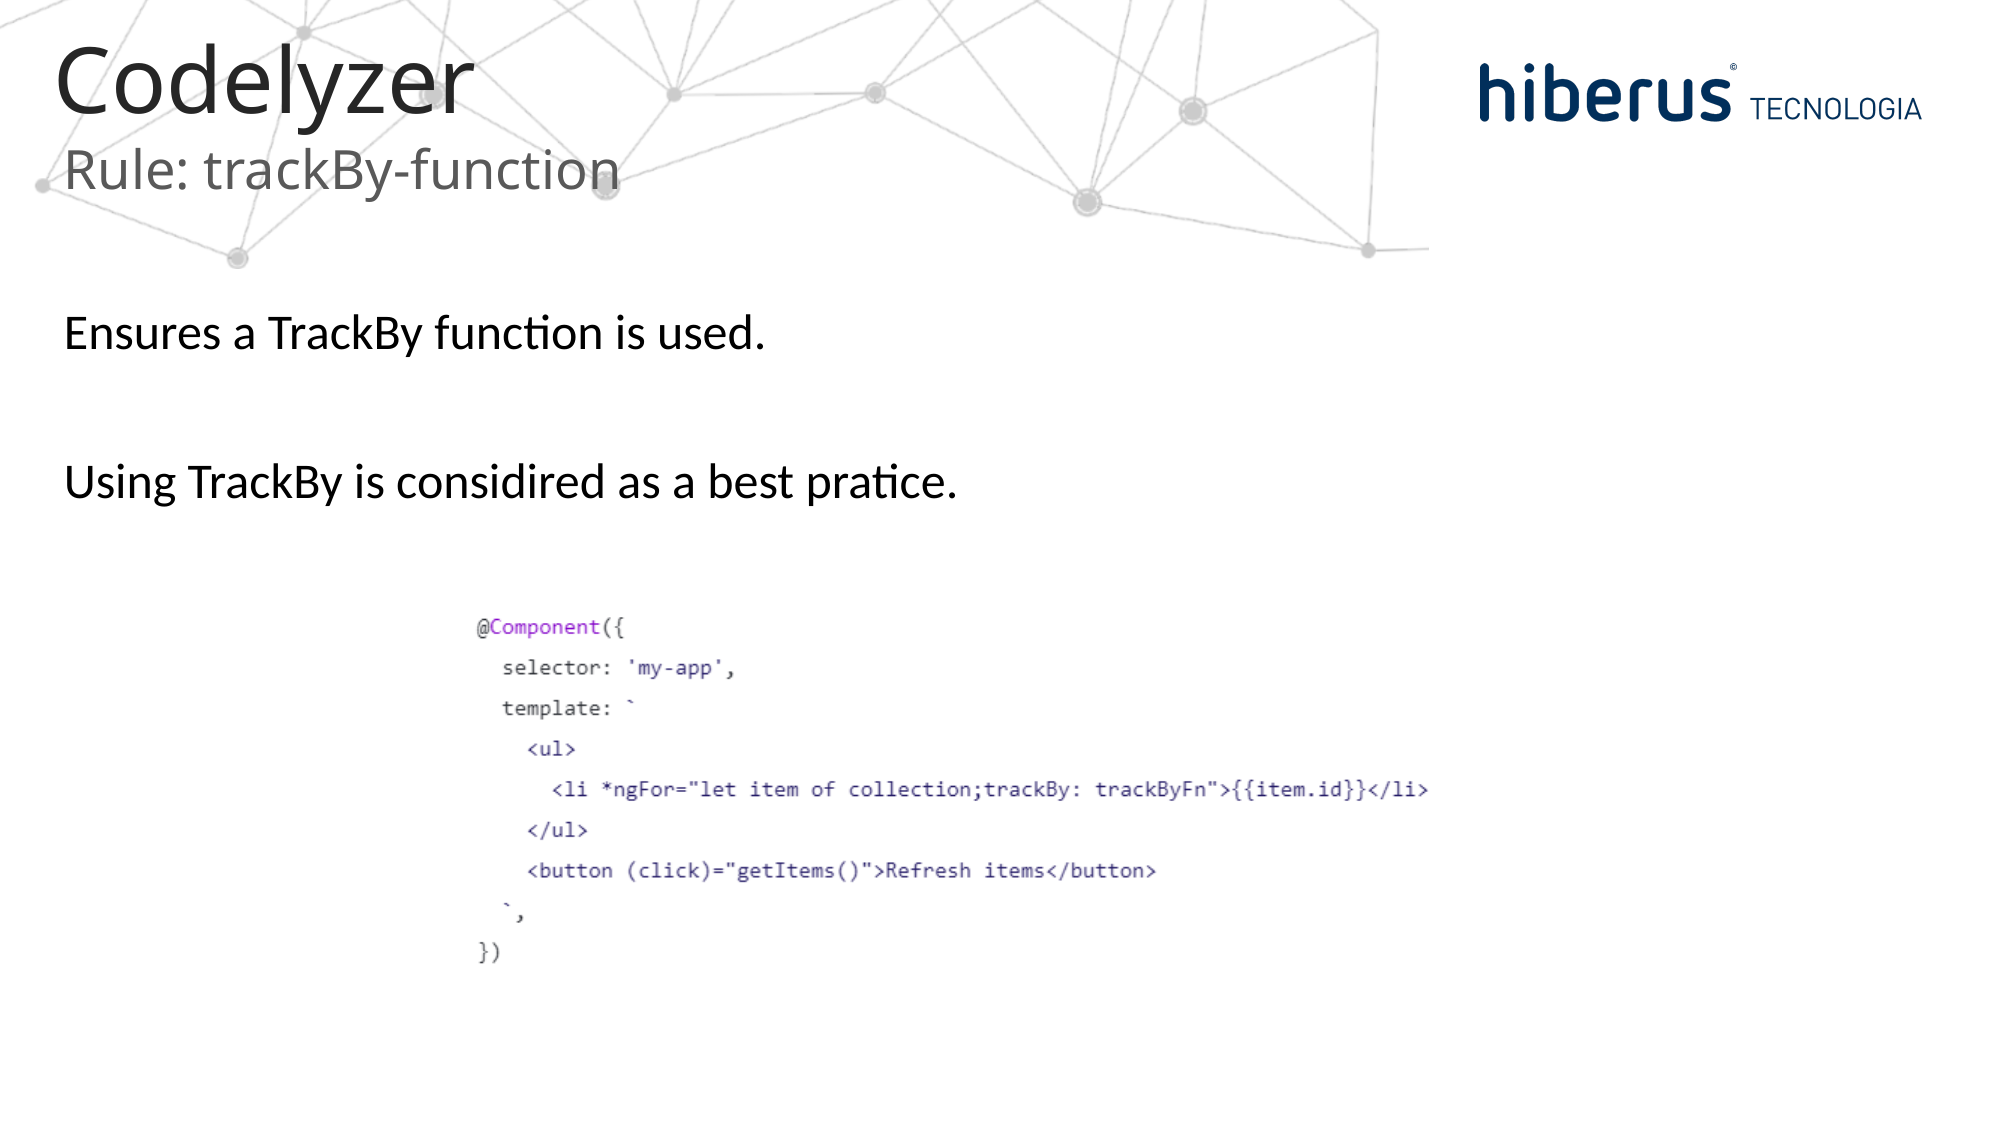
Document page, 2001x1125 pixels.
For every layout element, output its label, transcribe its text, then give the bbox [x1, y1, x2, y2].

picture [1480, 63, 1934, 132]
text_box Using TrackBy is considired as a best pratice. [49, 441, 1116, 516]
title Codelyzer [49, 17, 1370, 126]
text_box Ensures a TrackBy function is used. [49, 291, 839, 367]
list Rule: trackBy-function [49, 125, 1071, 211]
picture [436, 613, 1498, 977]
